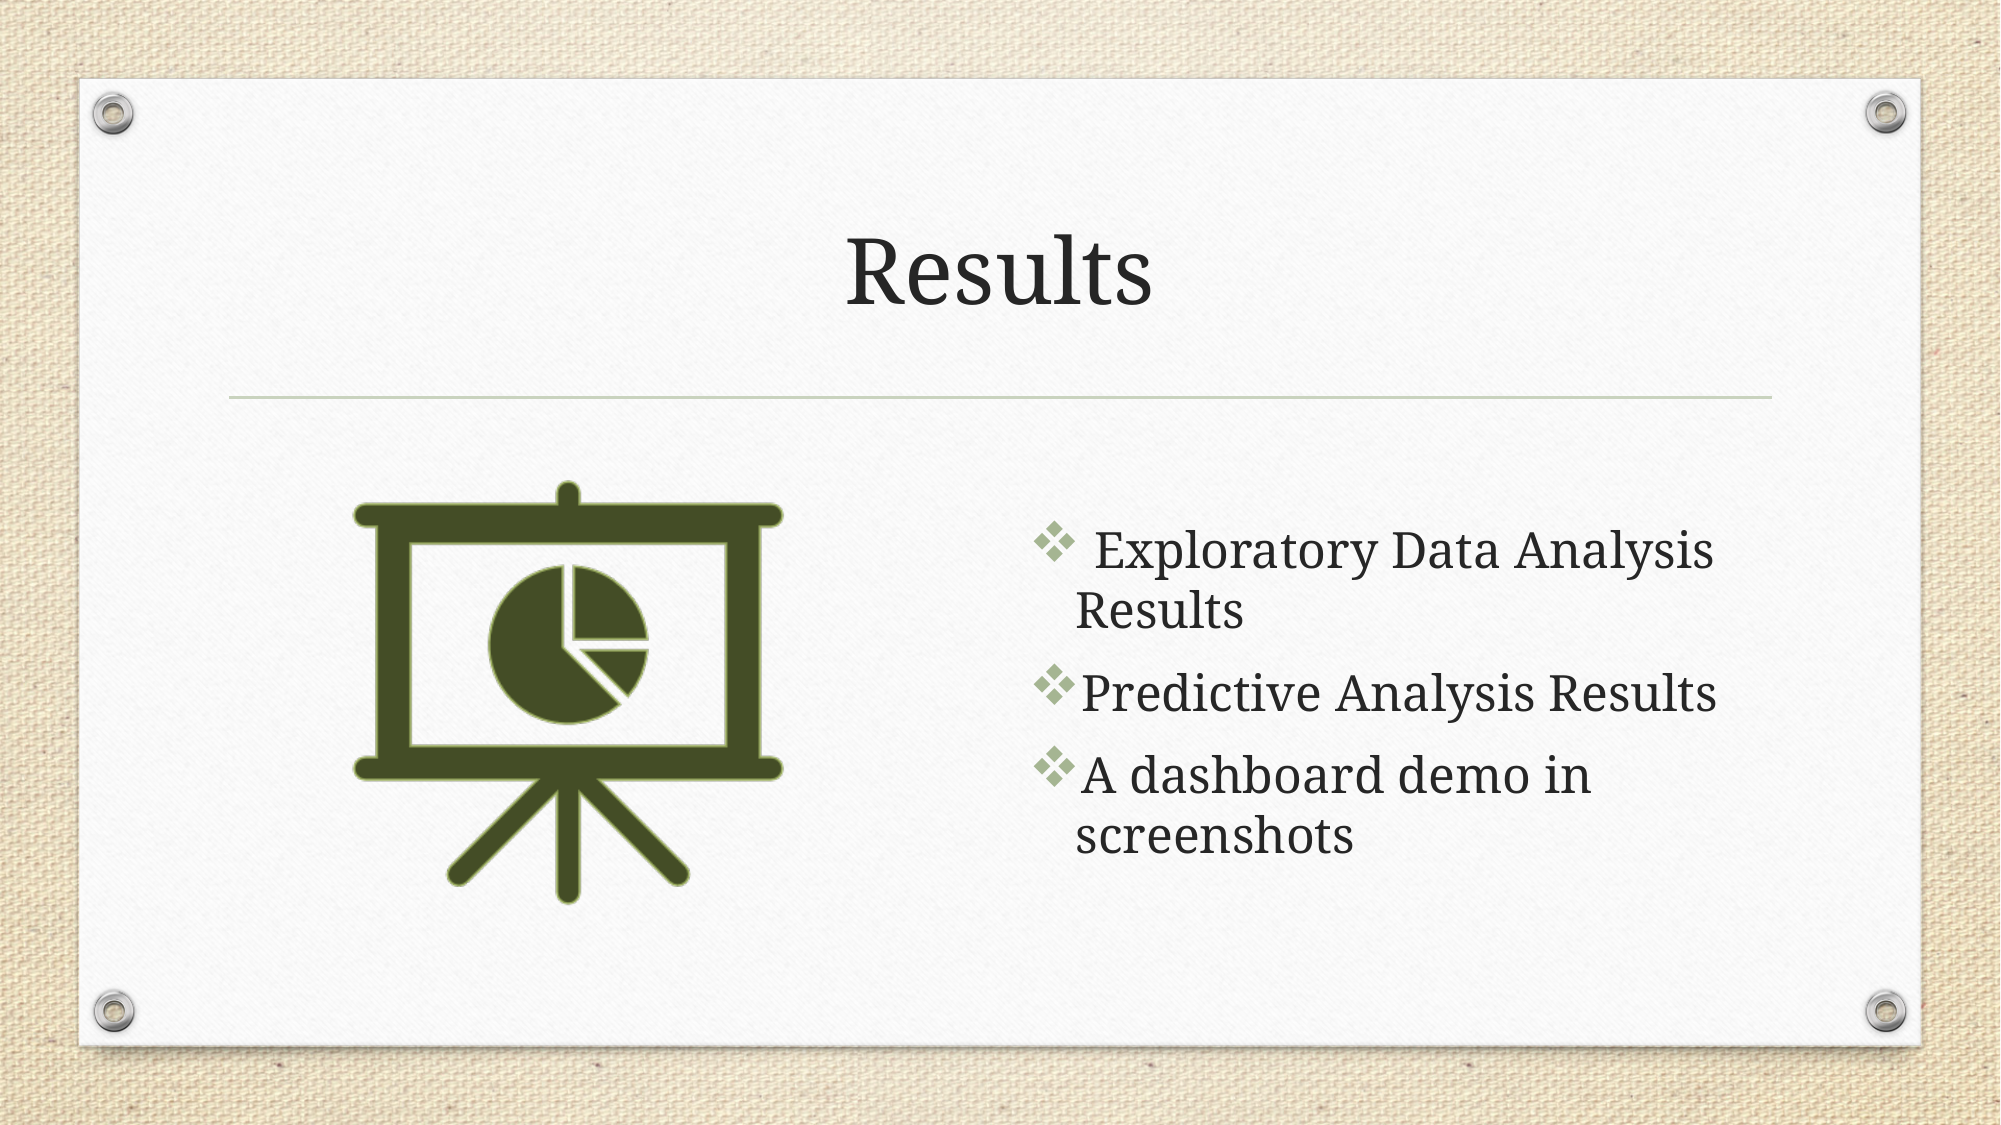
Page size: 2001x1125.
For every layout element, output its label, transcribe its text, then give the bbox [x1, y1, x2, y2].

list Exploratory Data Analysis Results Predictive Analysis Results A dashboard demo in screenshots [1013, 420, 1788, 963]
picture [0, 0, 2001, 1125]
title Results [212, 161, 1788, 375]
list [298, 419, 839, 961]
